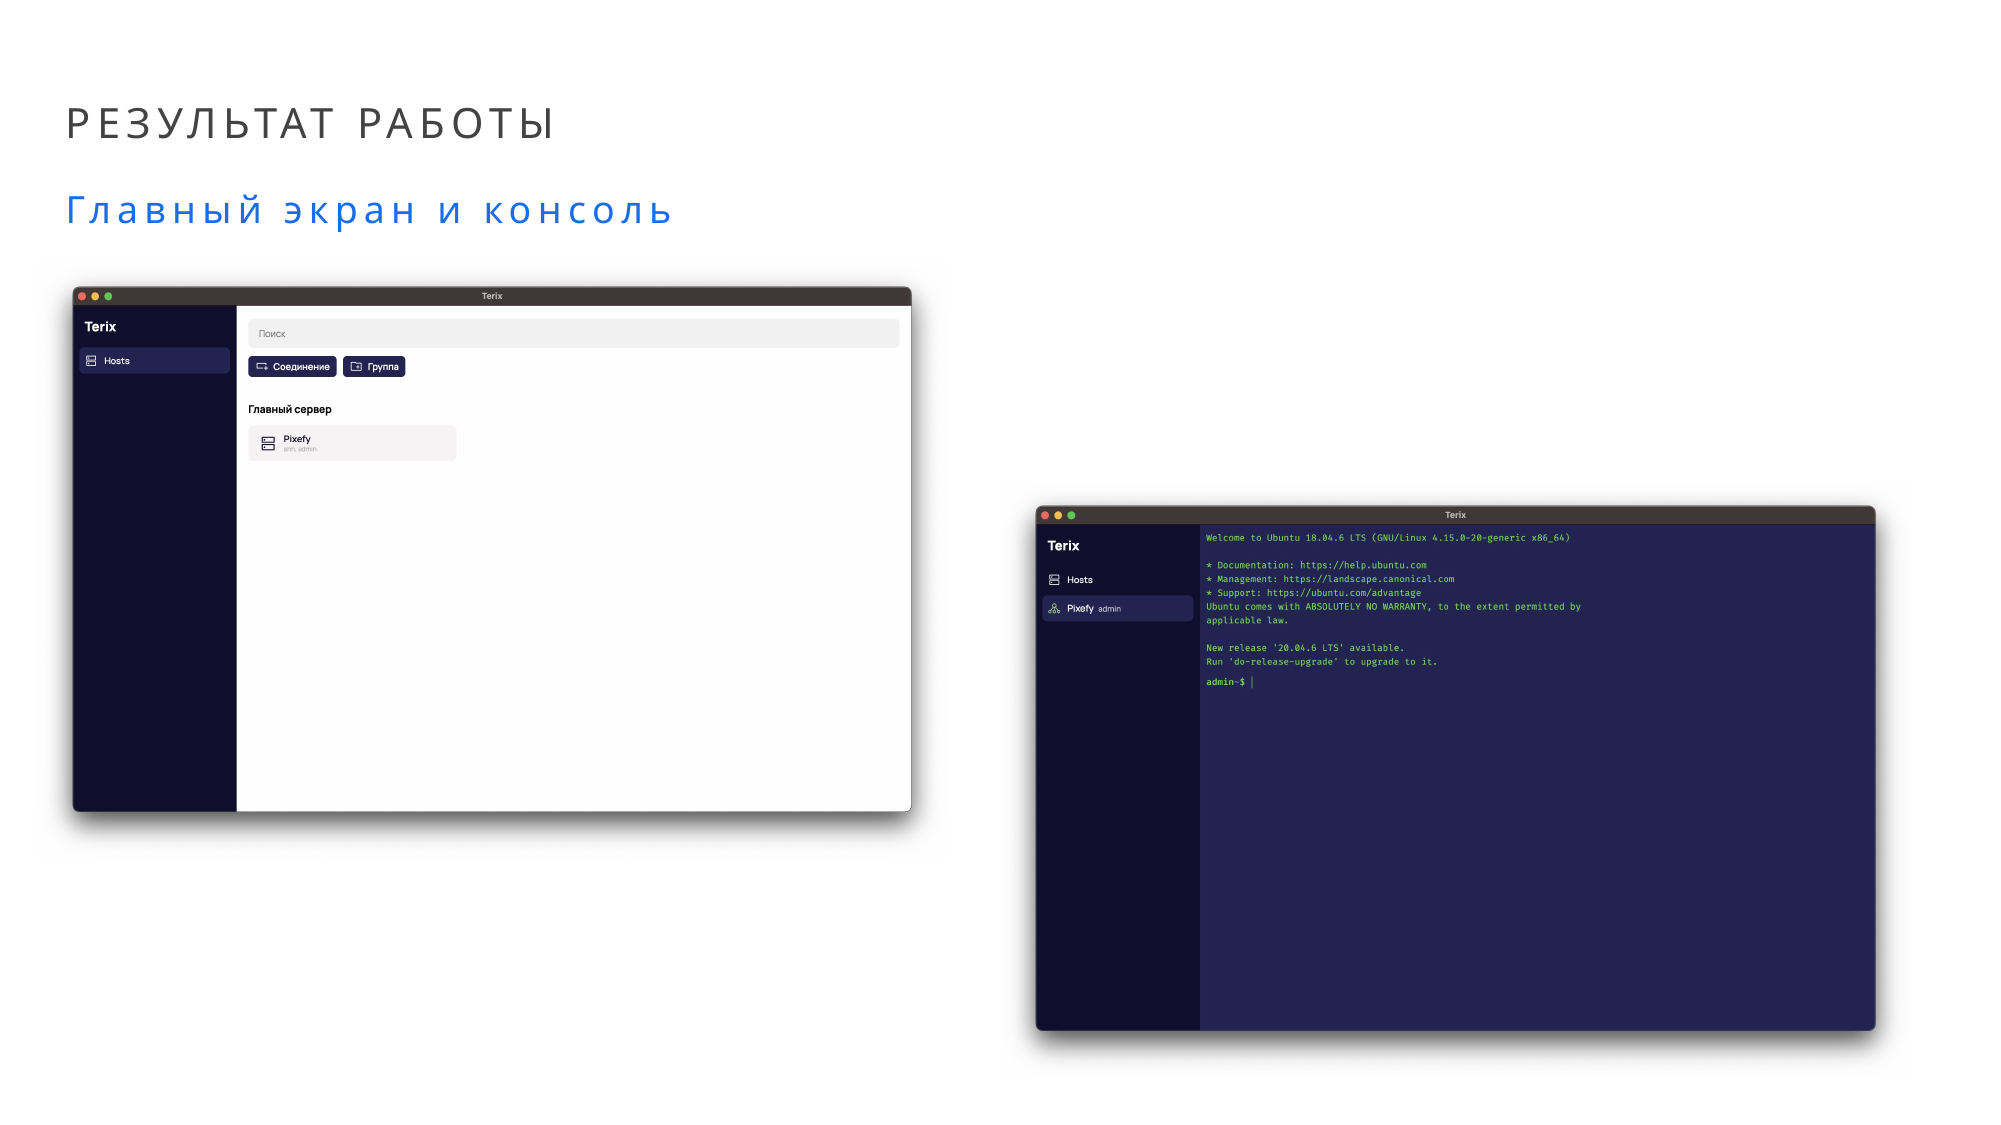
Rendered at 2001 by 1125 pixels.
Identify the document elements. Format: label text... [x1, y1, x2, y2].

text_box Главный экран и консоль [65, 178, 817, 231]
picture [36, 262, 948, 860]
picture [999, 481, 1912, 1079]
text_box РЕЗУЛЬТАТ РАБОТЫ [65, 89, 817, 147]
